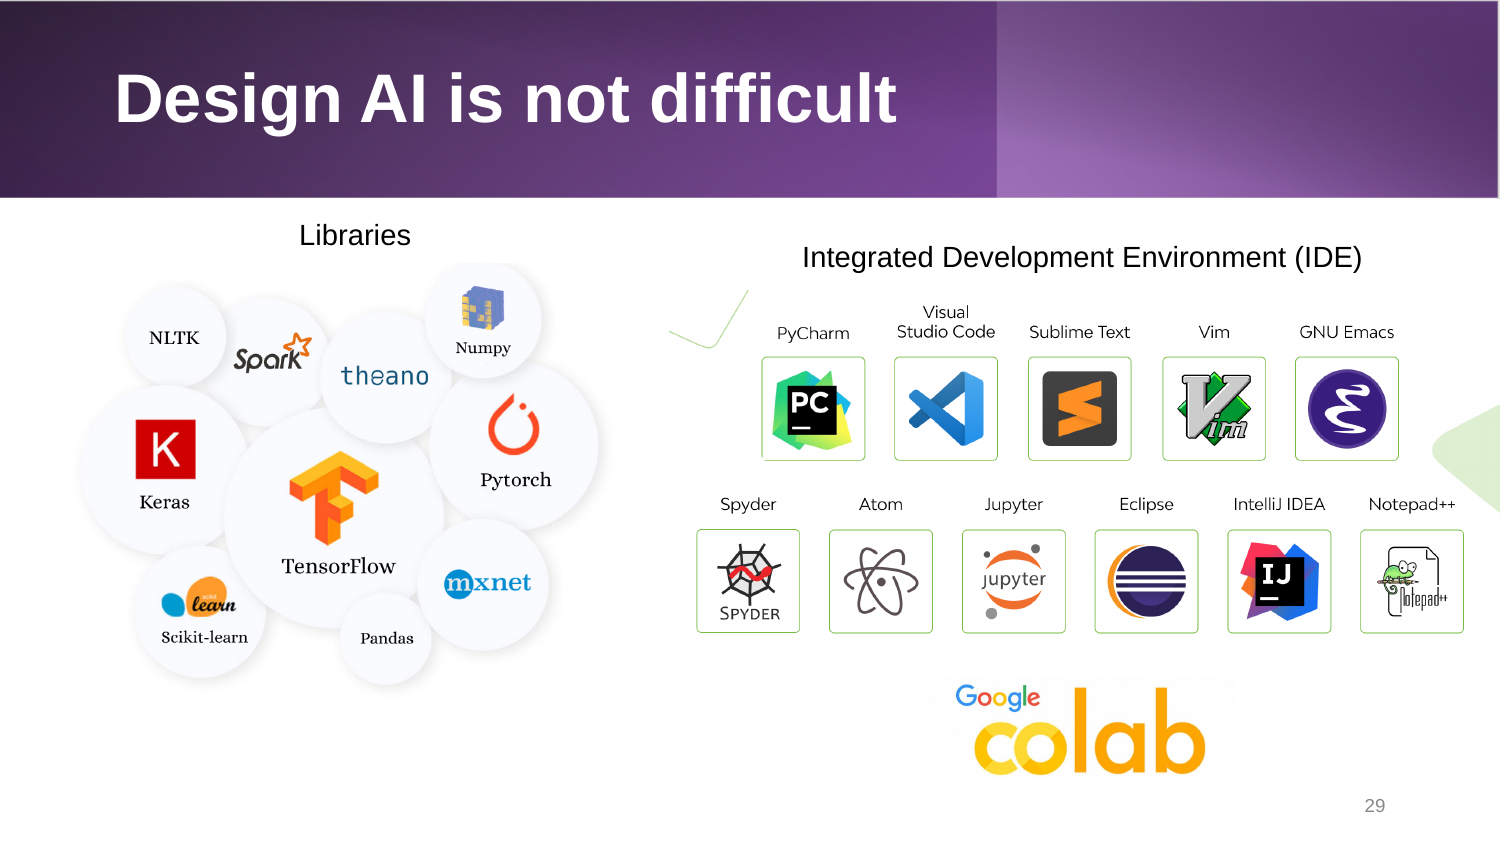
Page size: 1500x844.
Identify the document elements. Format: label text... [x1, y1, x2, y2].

picture [668, 290, 1500, 657]
slide_number 29 [1059, 782, 1397, 827]
picture [0, 0, 1500, 199]
picture [928, 677, 1237, 783]
text_box Libraries [260, 209, 450, 259]
picture [60, 263, 615, 698]
text_box Integrated Development Environment (IDE) [785, 230, 1380, 281]
